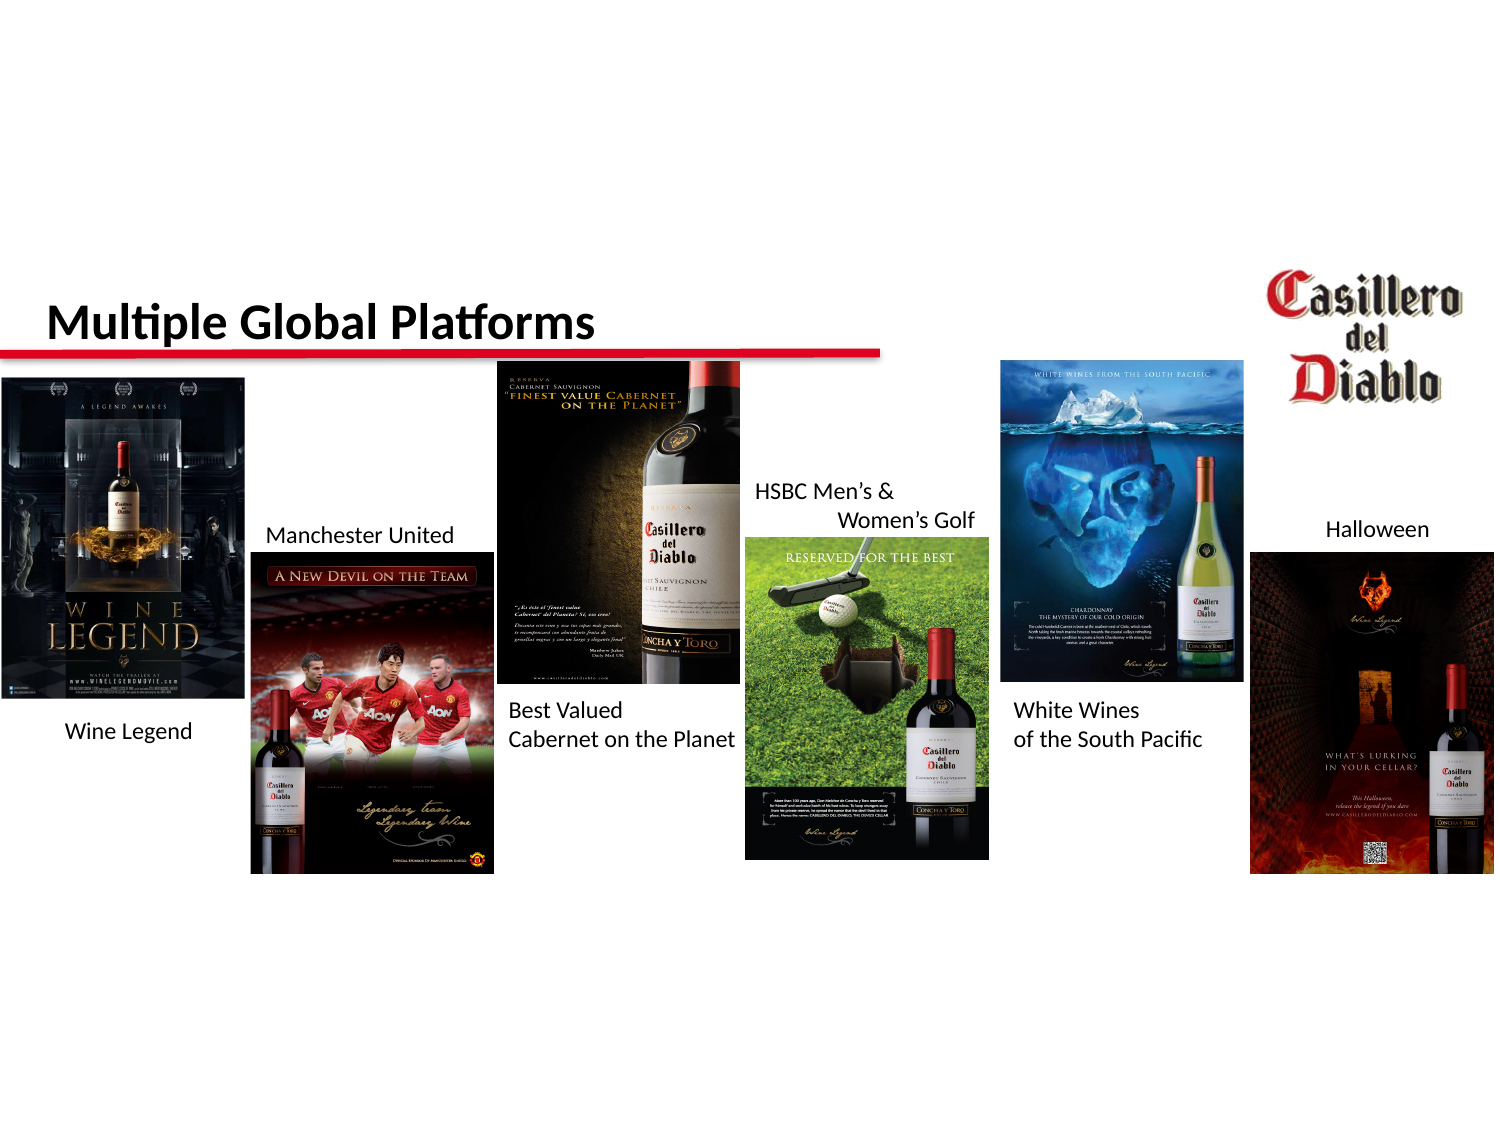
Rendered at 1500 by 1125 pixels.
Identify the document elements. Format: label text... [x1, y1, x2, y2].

text_box White Wines of the South Pacific [999, 689, 1219, 760]
text_box Multiple Global Platforms [31, 280, 860, 351]
text_box Wine Legend [50, 707, 219, 752]
picture [999, 360, 1244, 682]
text_box HSBC Men’s & Women’s Golf [746, 468, 994, 540]
picture [1, 376, 245, 699]
picture [1250, 552, 1495, 875]
text_box Manchester United [250, 512, 481, 550]
text_box Halloween [1311, 505, 1451, 550]
picture [1247, 260, 1488, 411]
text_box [250, 552, 495, 875]
picture [745, 537, 989, 860]
text_box Best Valued Cabernet on the Planet [499, 692, 739, 760]
picture [497, 361, 740, 684]
